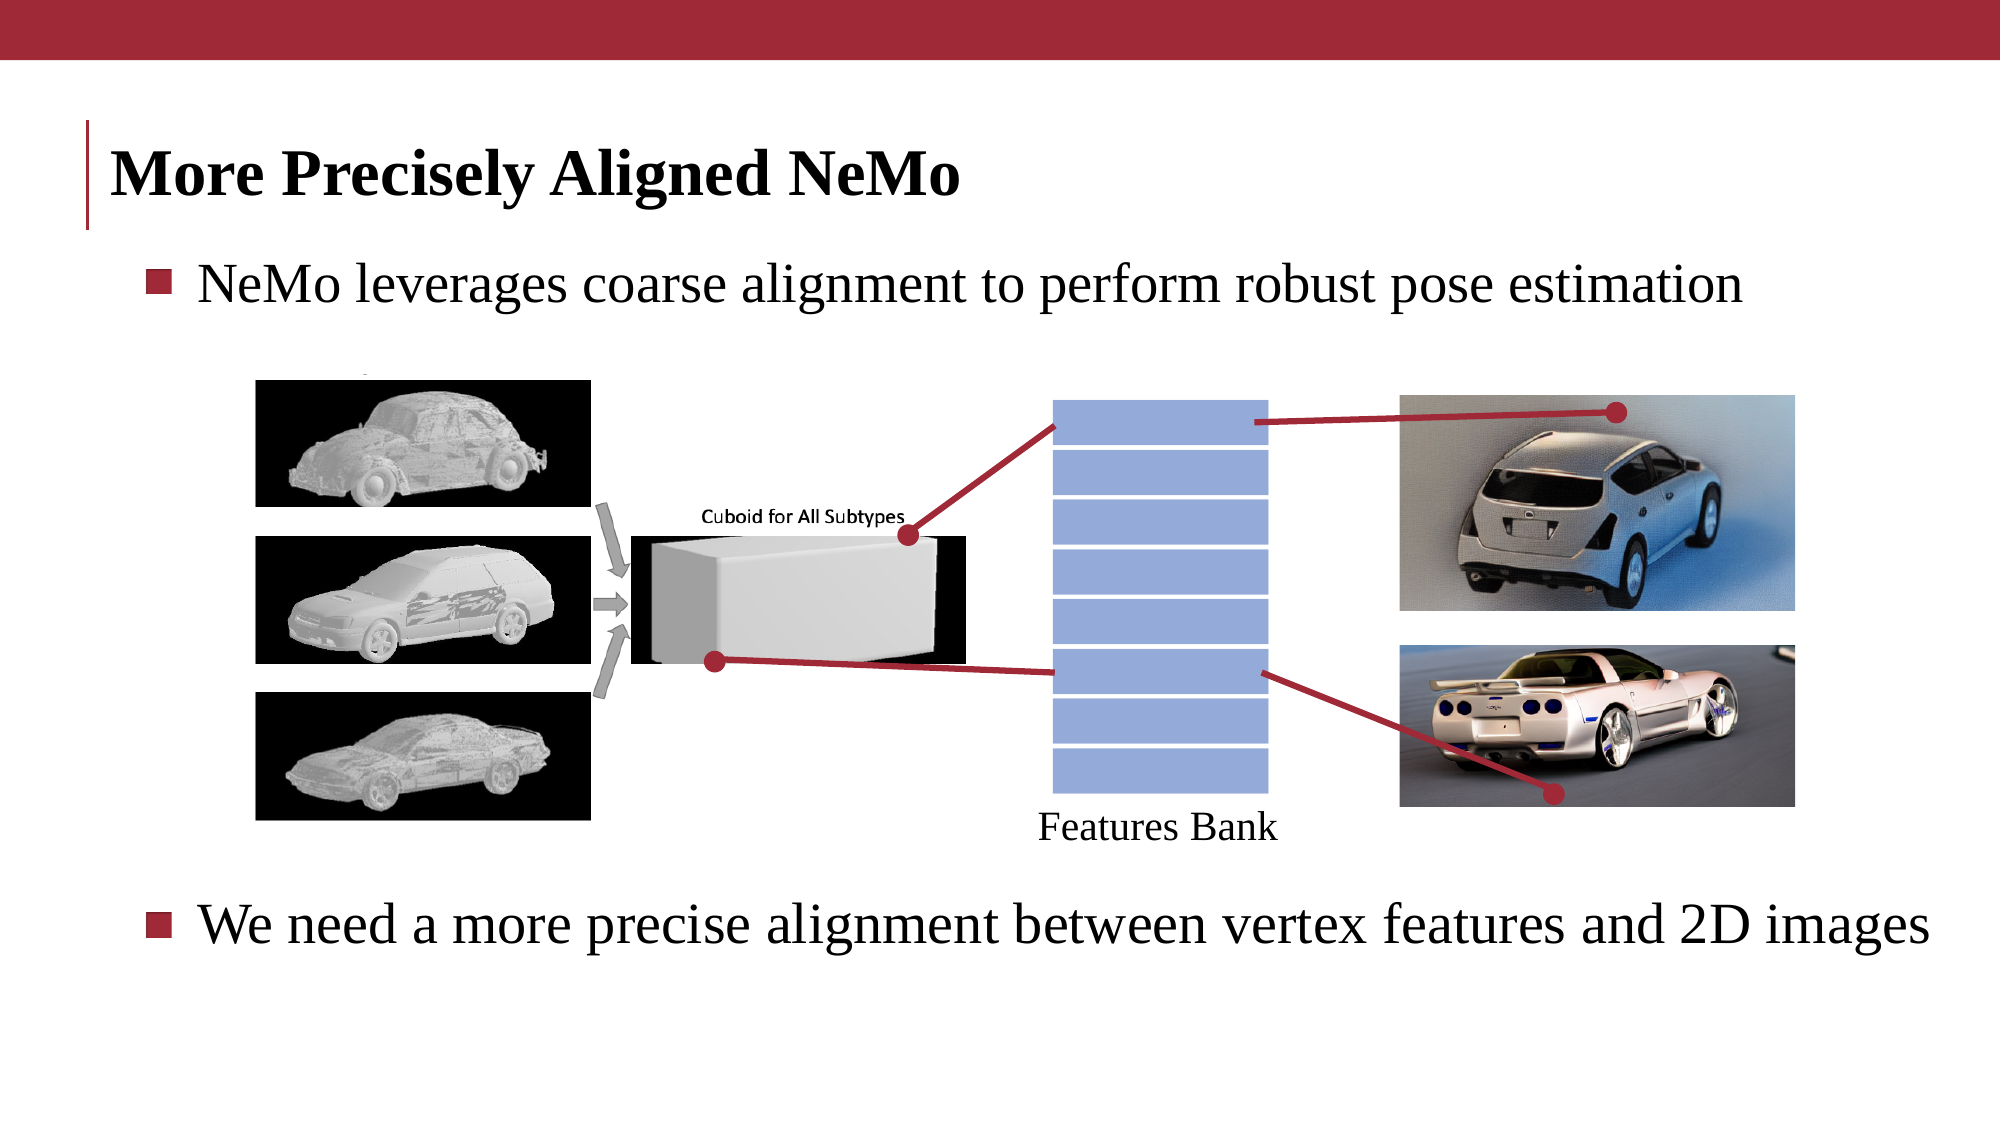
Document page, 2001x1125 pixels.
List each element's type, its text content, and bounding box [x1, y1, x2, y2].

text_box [1254, 412, 1617, 423]
picture [241, 374, 972, 827]
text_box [1261, 672, 1552, 789]
text_box More Precisely Aligned NeMo [95, 64, 1821, 283]
text_box [0, 0, 2000, 61]
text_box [714, 659, 1055, 673]
picture [145, 912, 172, 938]
picture [1399, 394, 1796, 611]
picture [145, 269, 172, 294]
picture [1044, 385, 1271, 816]
text_box We need a more precise alignment between vertex features and 2D images [182, 879, 1956, 971]
text_box NeMo leverages coarse alignment to perform robust pose estimation [182, 245, 1908, 322]
picture [1399, 645, 1796, 807]
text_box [908, 425, 1055, 533]
text_box Features Bank [989, 788, 1327, 865]
